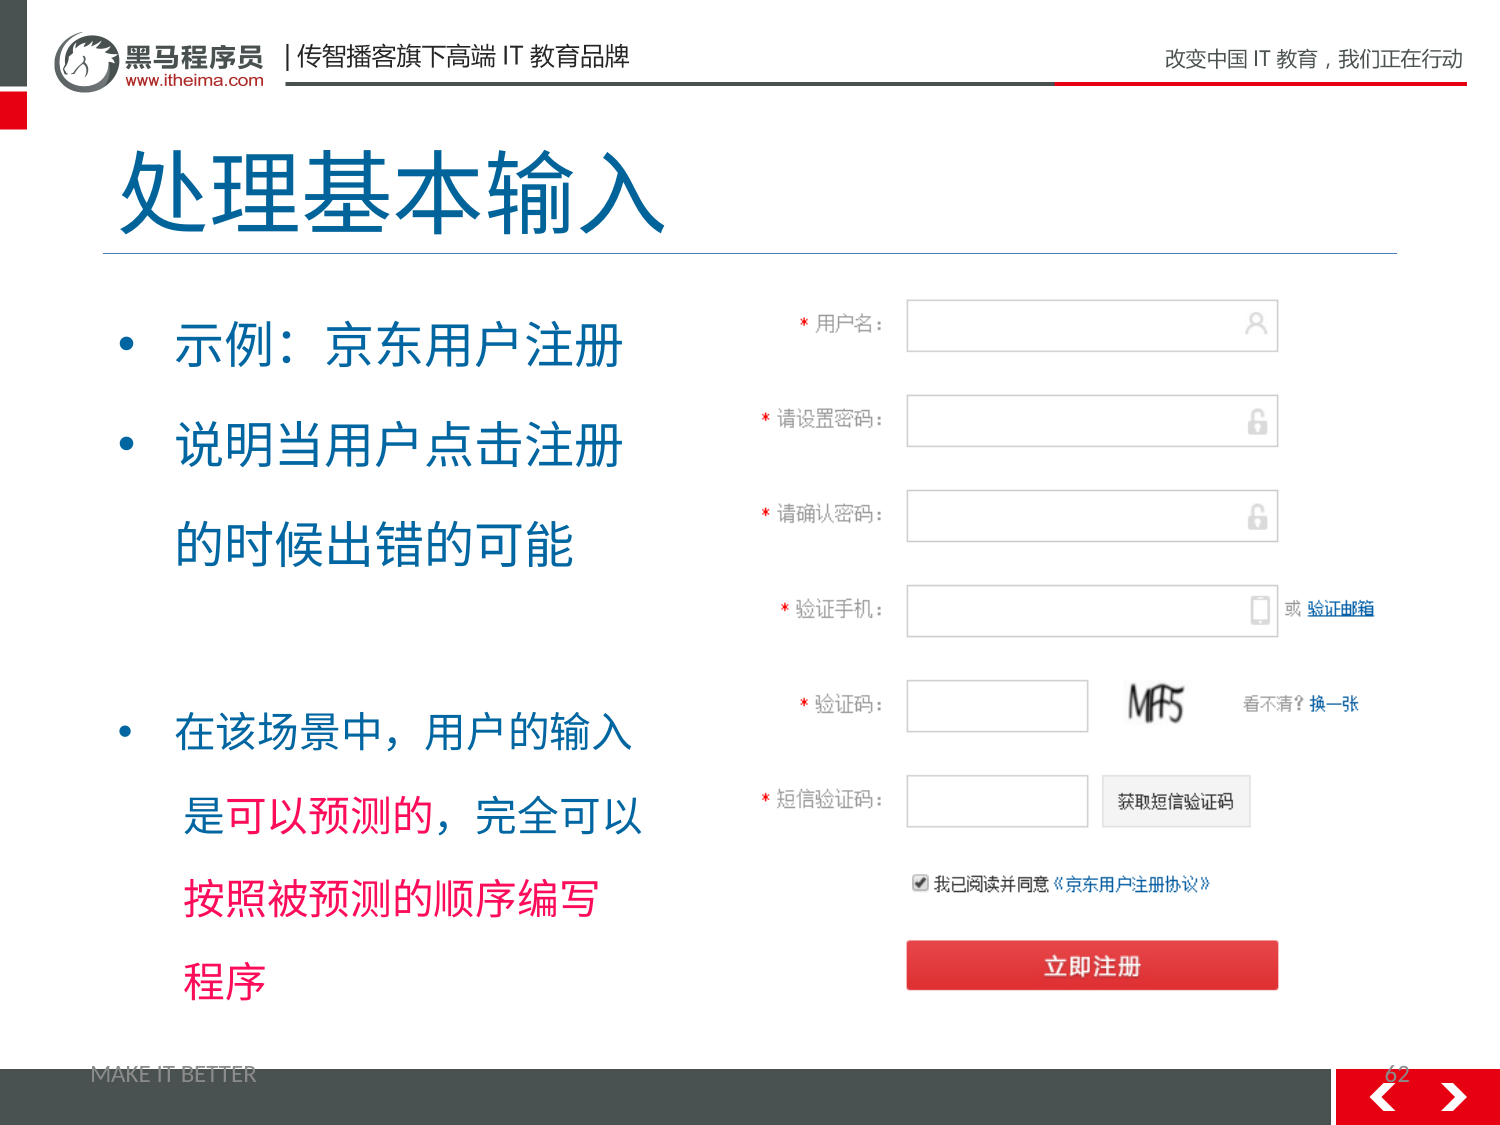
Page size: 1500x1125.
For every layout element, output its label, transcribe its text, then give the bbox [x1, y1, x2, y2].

list 示例：京东用户注册 说明当用户点击注册 的时候出错的可能 在该场景中，用户的输入 是可以预测的，完全可以 按照被预测的顺序编写 程序 [103, 275, 1397, 1040]
slide_number 62 [1074, 1042, 1425, 1103]
picture [0, 0, 1500, 1125]
title 处理基本输入 [103, 95, 1397, 254]
slide_number MAKE IT BETTER [75, 1042, 425, 1103]
